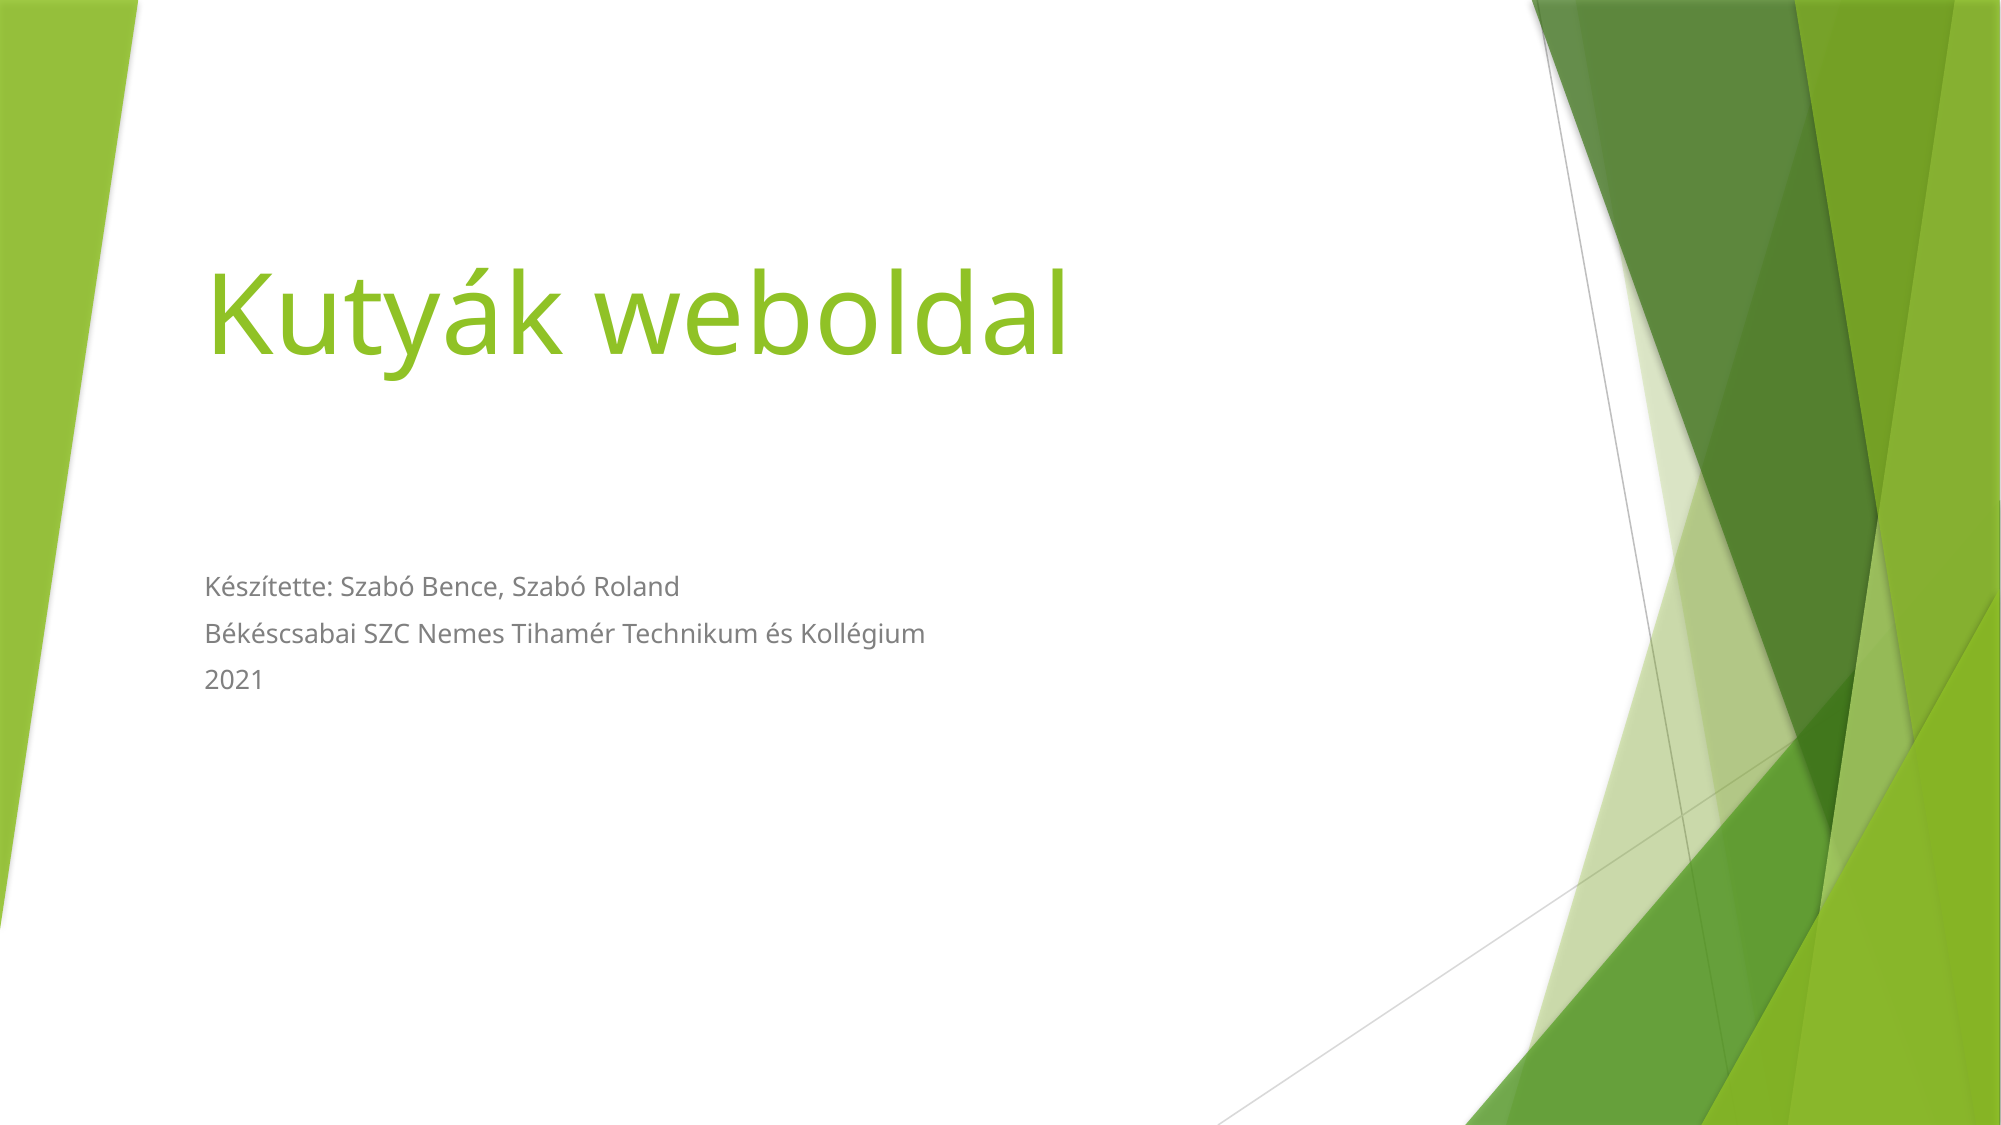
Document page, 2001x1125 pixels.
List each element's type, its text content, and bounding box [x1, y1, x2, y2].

subtitle Készítette: Szabó Bence, Szabó Roland Békéscsabai SZC Nemes Tihamér Technikum és Kollégium 2021 [189, 562, 1638, 704]
title Kutyák weboldal [189, 136, 1638, 385]
